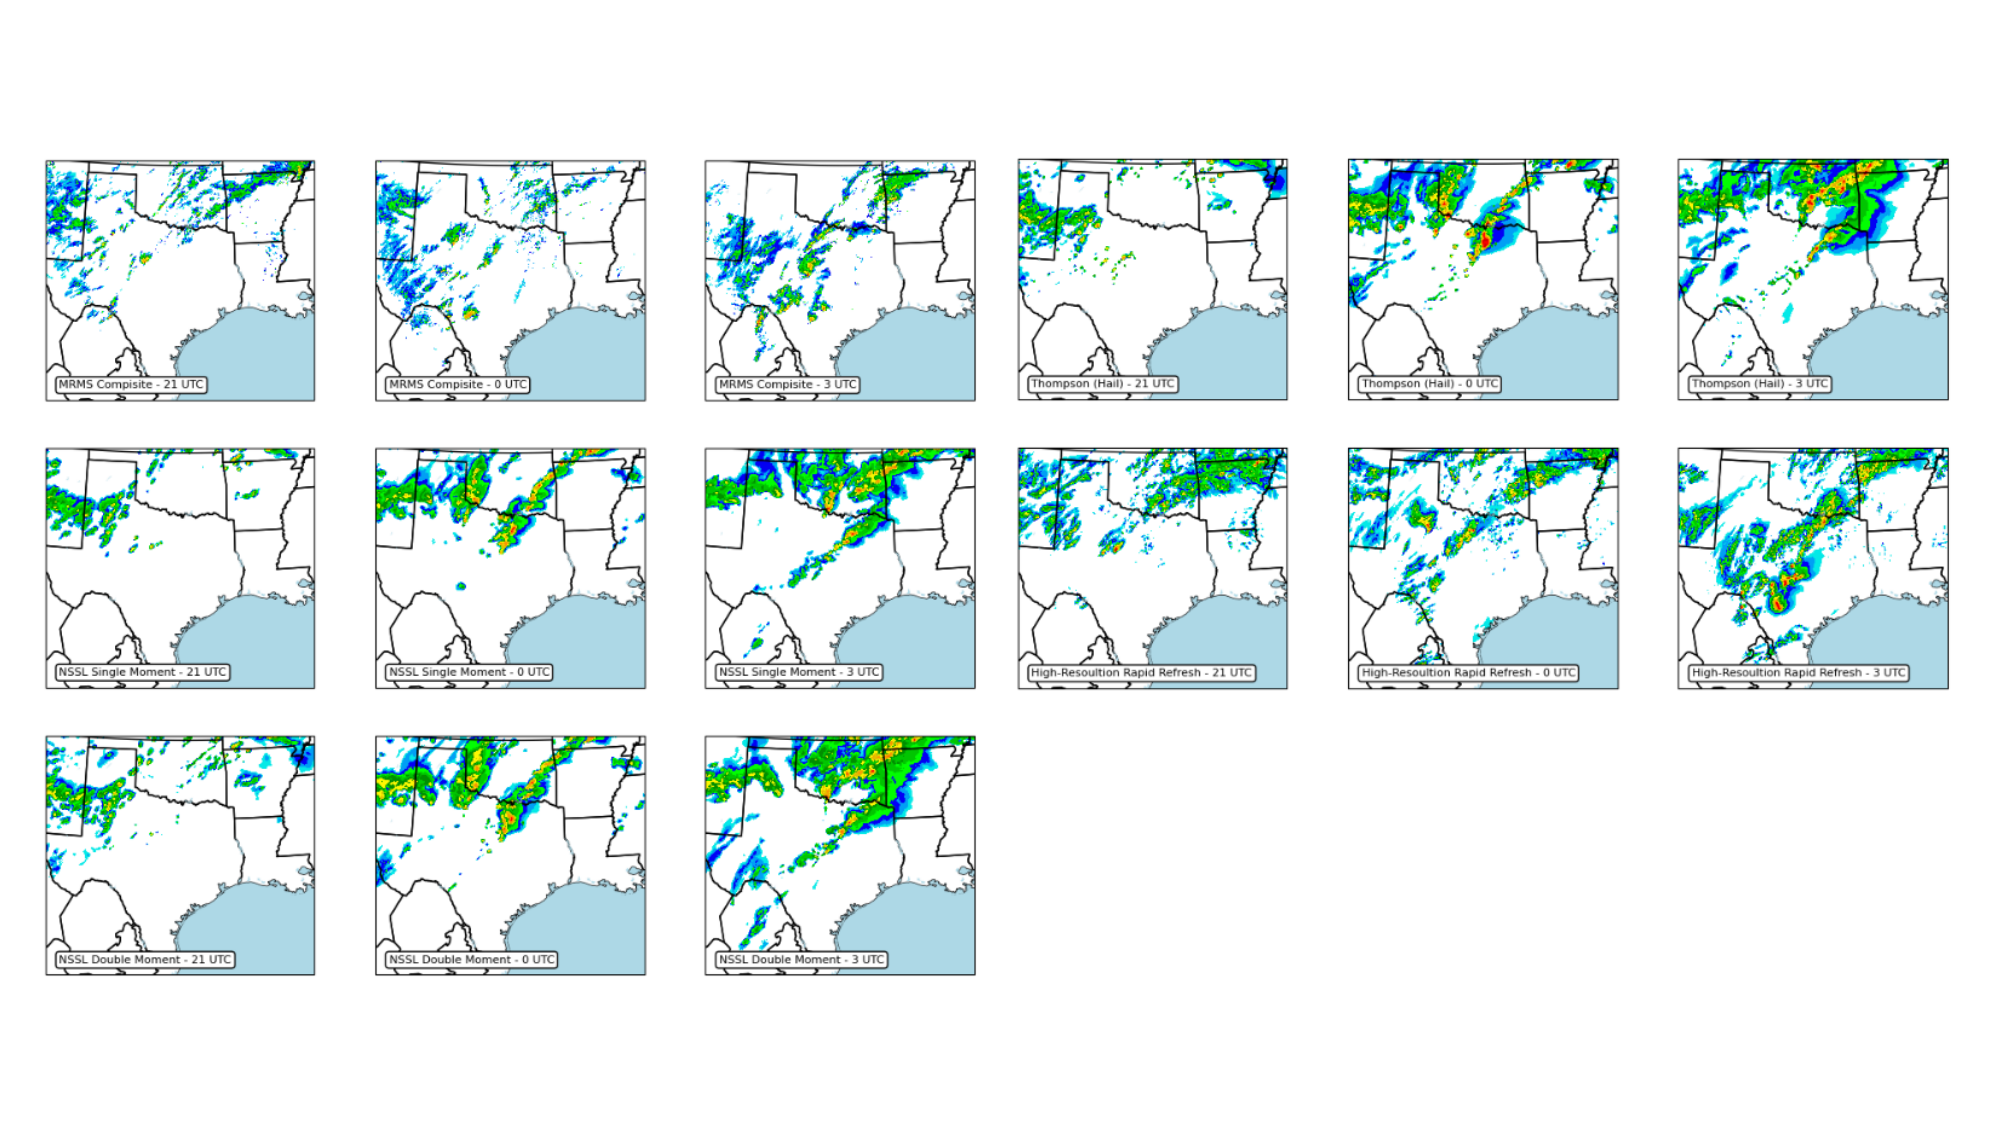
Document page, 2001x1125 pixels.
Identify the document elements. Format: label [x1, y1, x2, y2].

picture [39, 154, 983, 984]
list [1015, 154, 1955, 693]
